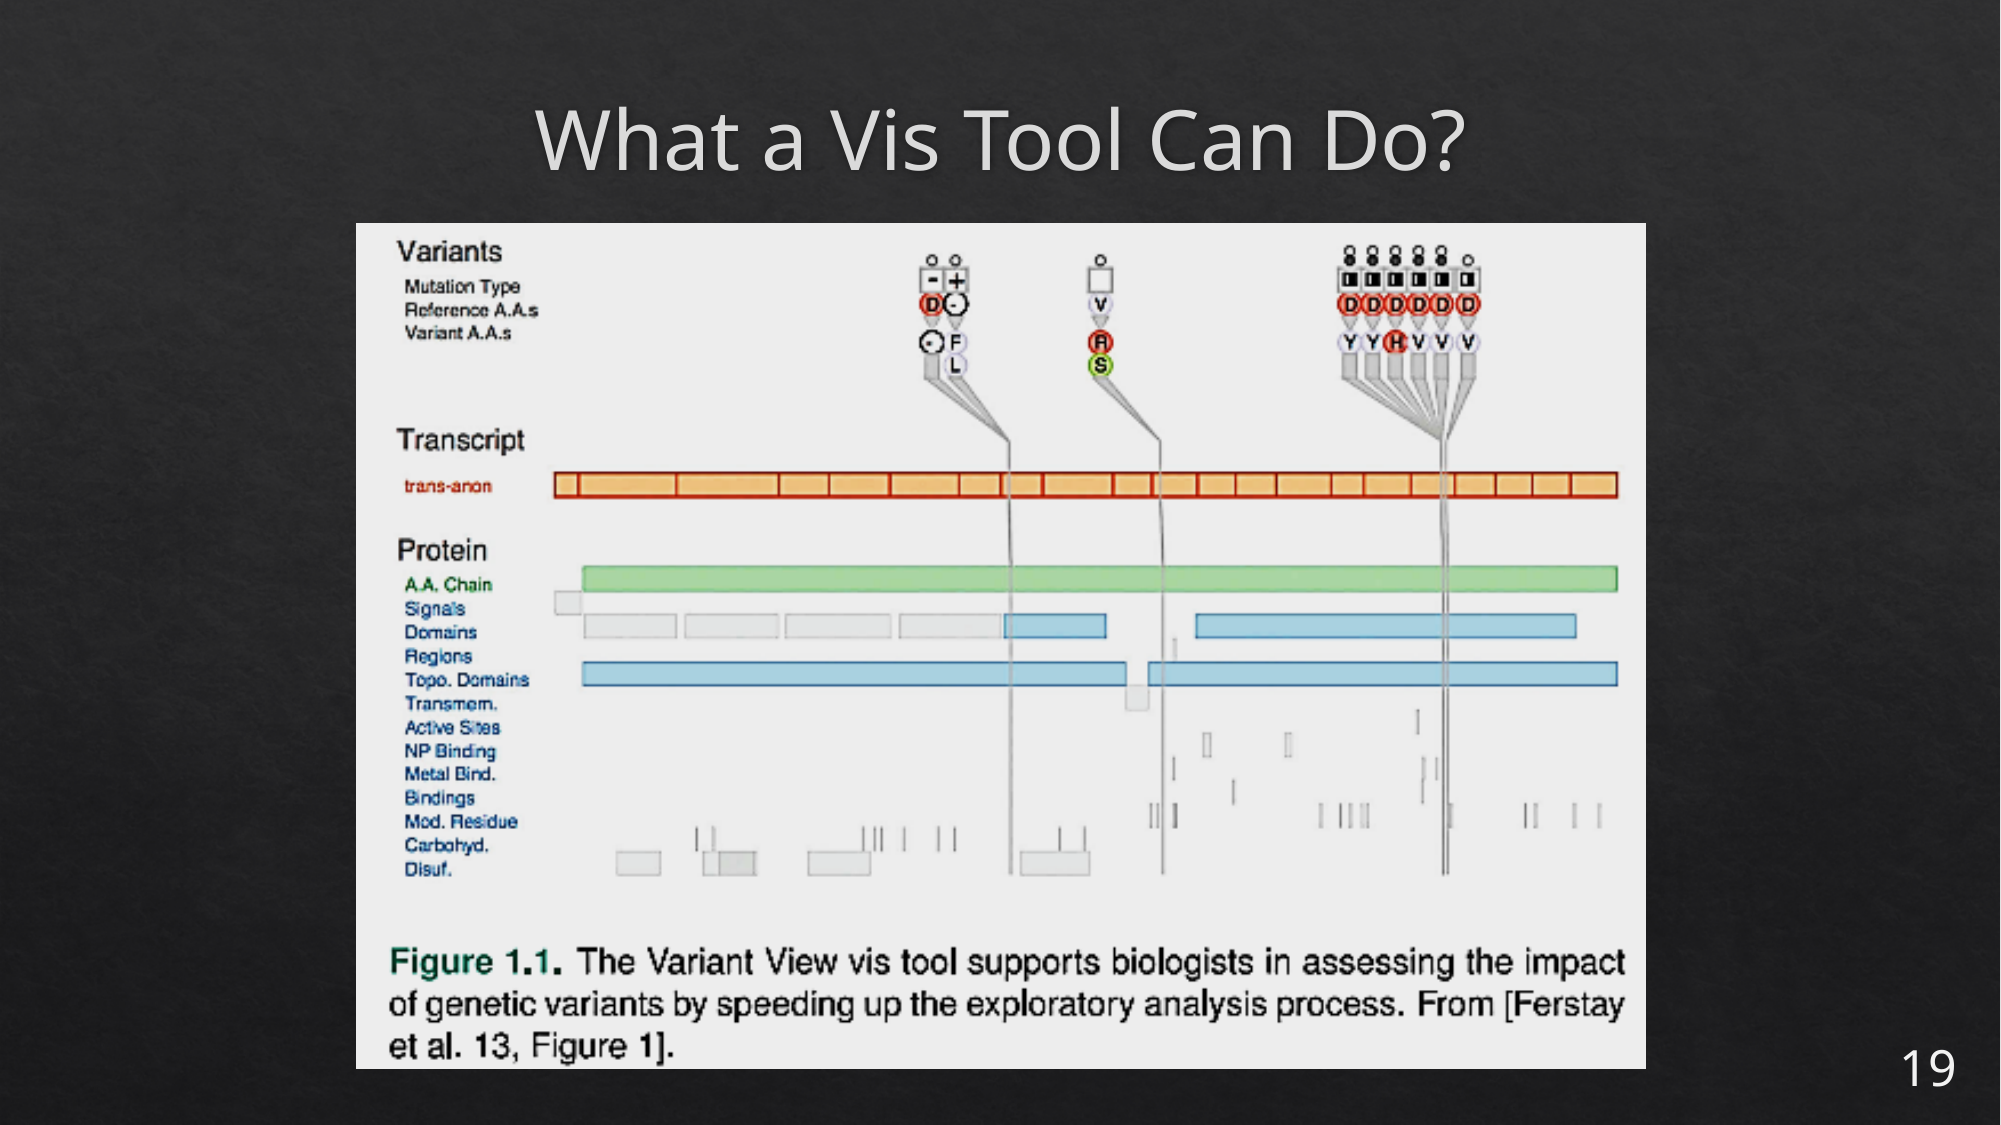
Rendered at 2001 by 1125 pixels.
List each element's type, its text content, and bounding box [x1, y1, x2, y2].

picture [356, 223, 1647, 1069]
slide_number 19 [1848, 1041, 1972, 1101]
title What a Vis Tool Can Do? [151, 57, 1851, 217]
